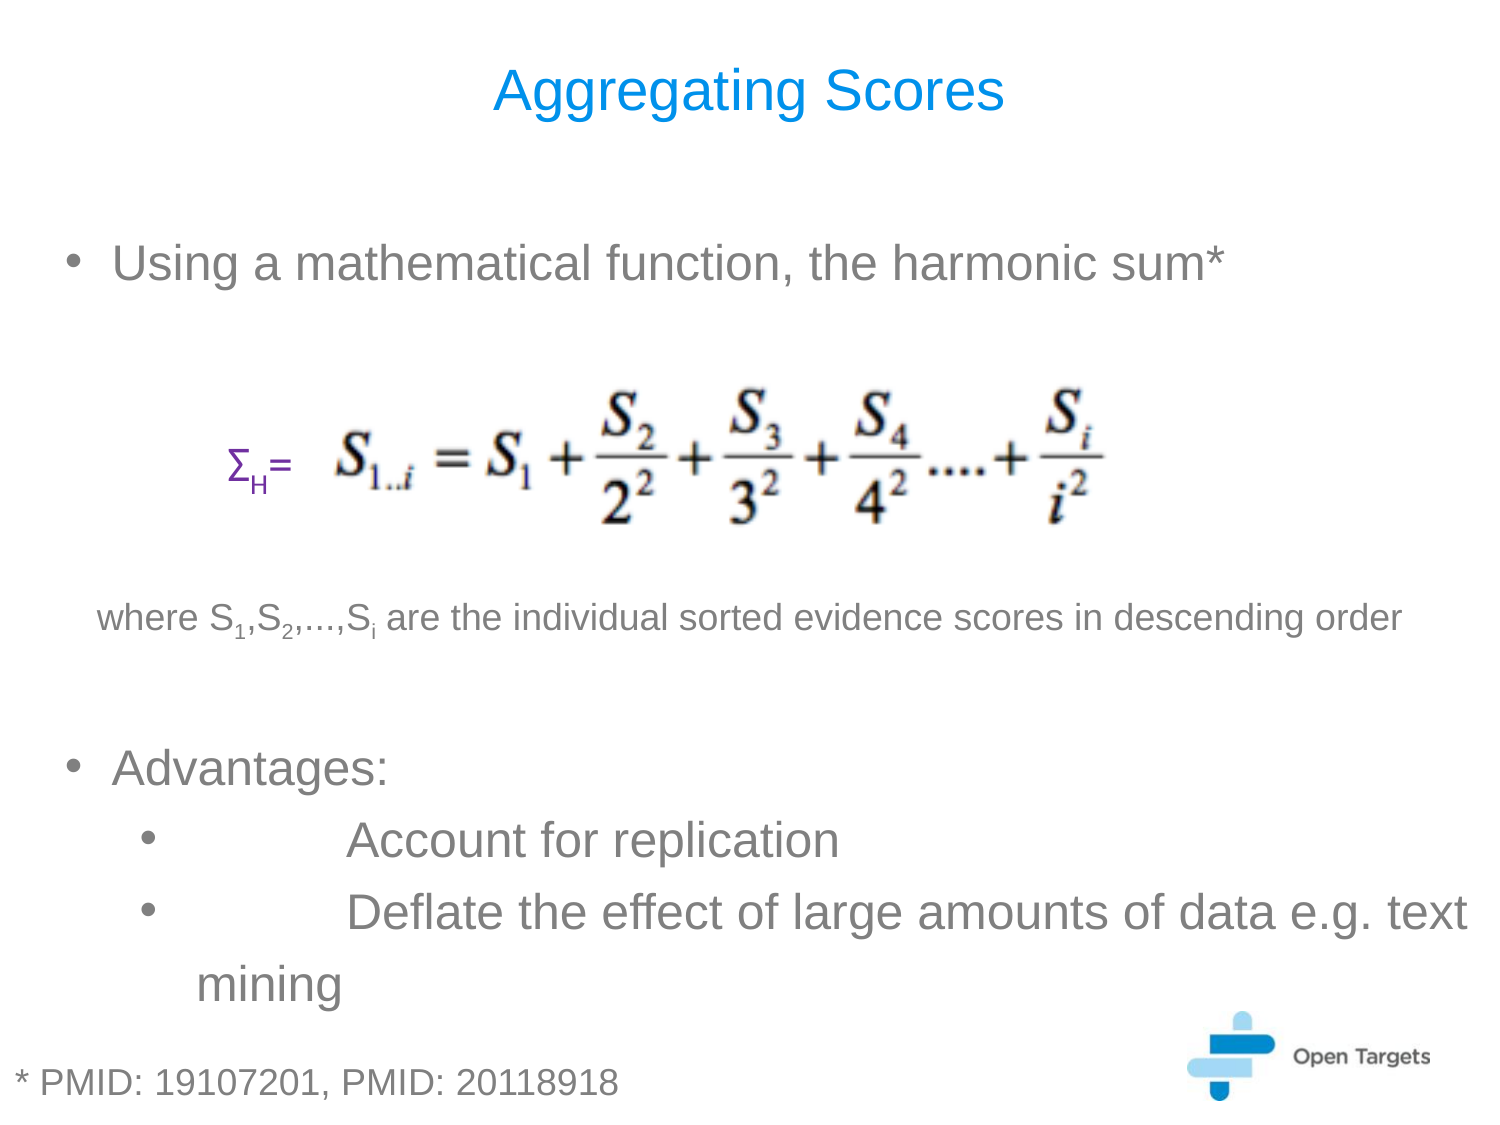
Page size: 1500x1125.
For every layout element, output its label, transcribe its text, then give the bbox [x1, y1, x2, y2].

text_box where S1,S2,...,Si are the individual sorted evidence scores in descending order [0, 585, 1500, 652]
text_box * PMID: 19107201, PMID: 20118918 [0, 1050, 1500, 1111]
text_box ΣH= [212, 424, 319, 508]
picture [1187, 1019, 1430, 1050]
text_box Using a mathematical function, the harmonic sum* [49, 223, 1500, 298]
picture [324, 364, 1141, 543]
text_box Aggregating Scores [0, 39, 1500, 135]
text_box Advantages: Account for replication Deflate the effect of large amounts of data e.g. text mining [49, 716, 1500, 1019]
